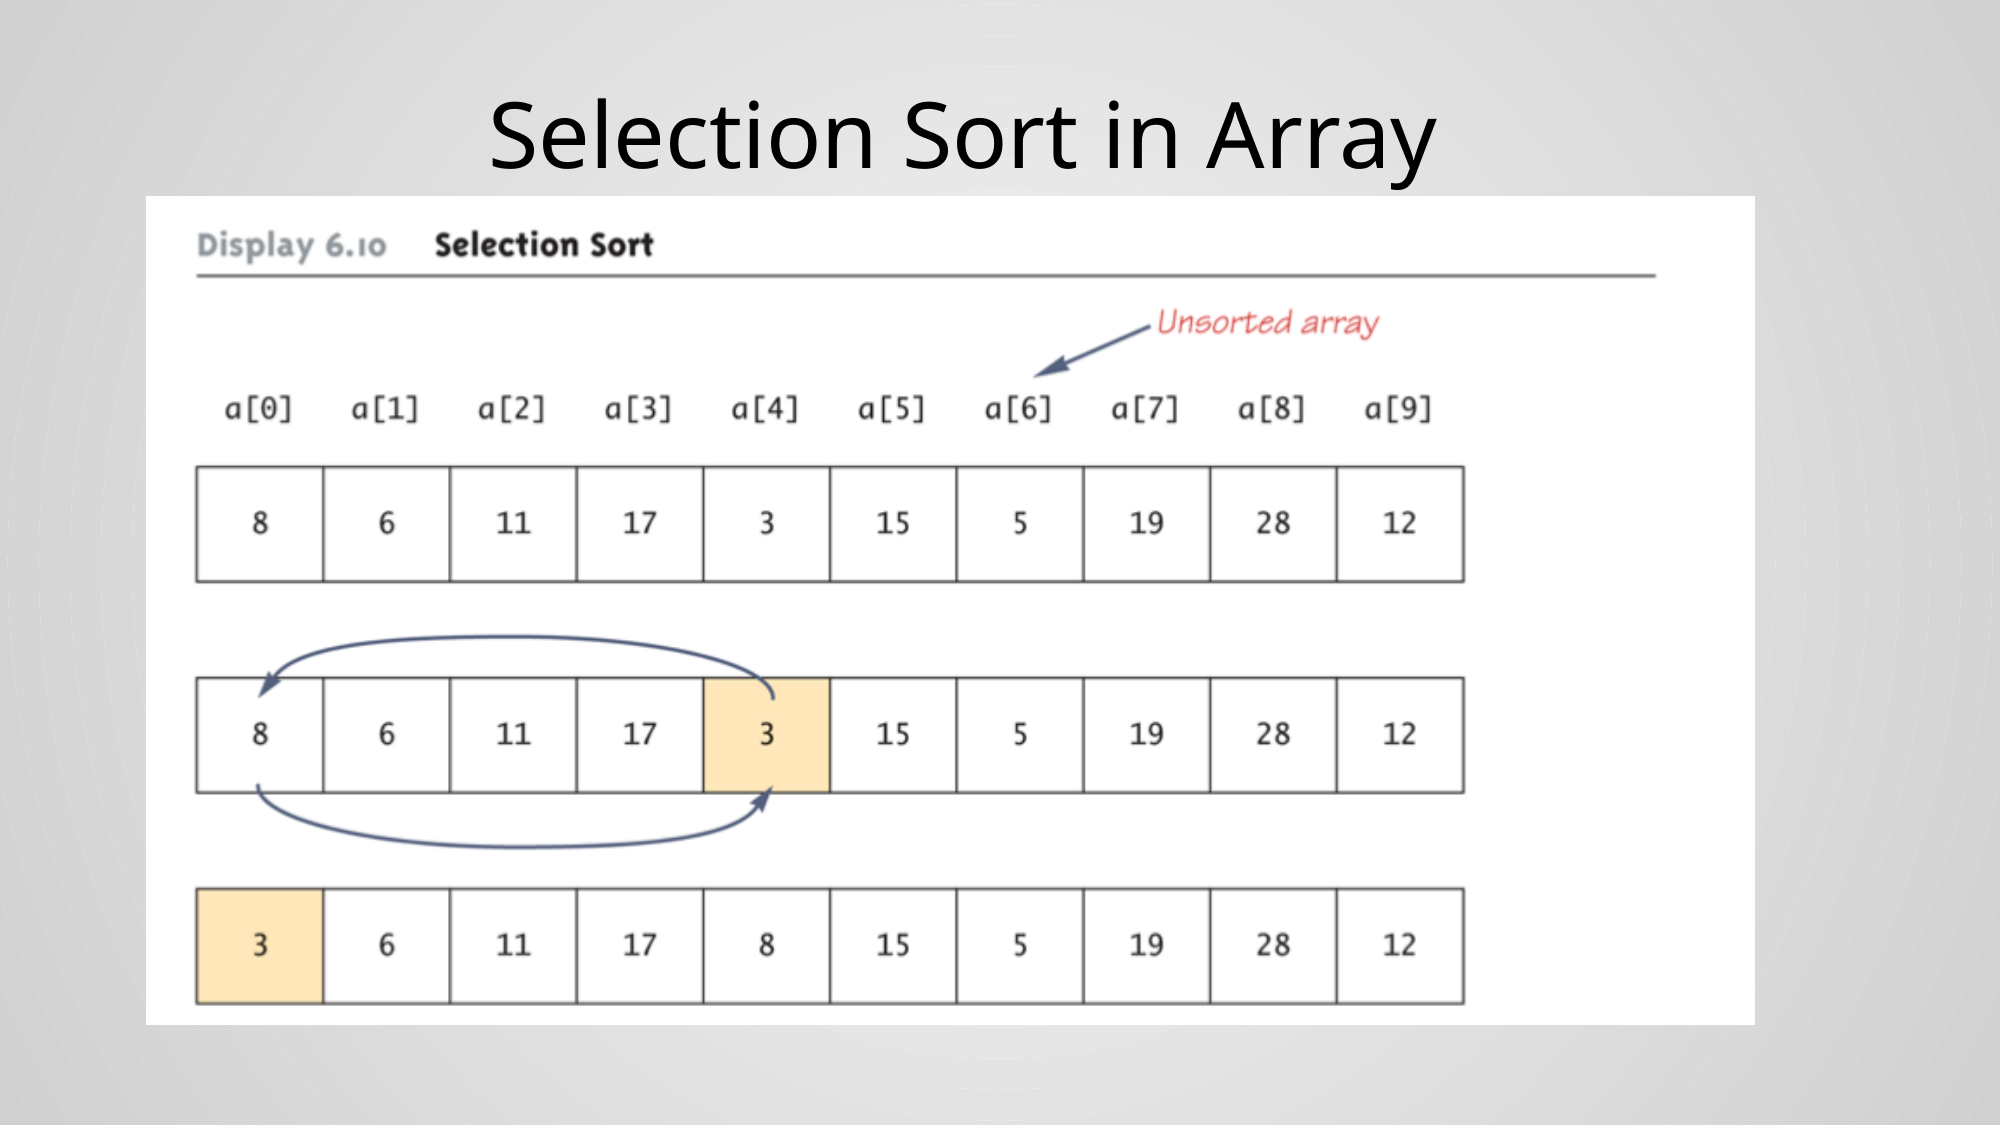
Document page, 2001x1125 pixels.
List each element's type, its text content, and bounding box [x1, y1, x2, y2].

text_box [55, 165, 1852, 673]
picture [145, 196, 1755, 1025]
title Selection Sort in Array [148, 45, 1778, 165]
text_box [51, 868, 1849, 1125]
